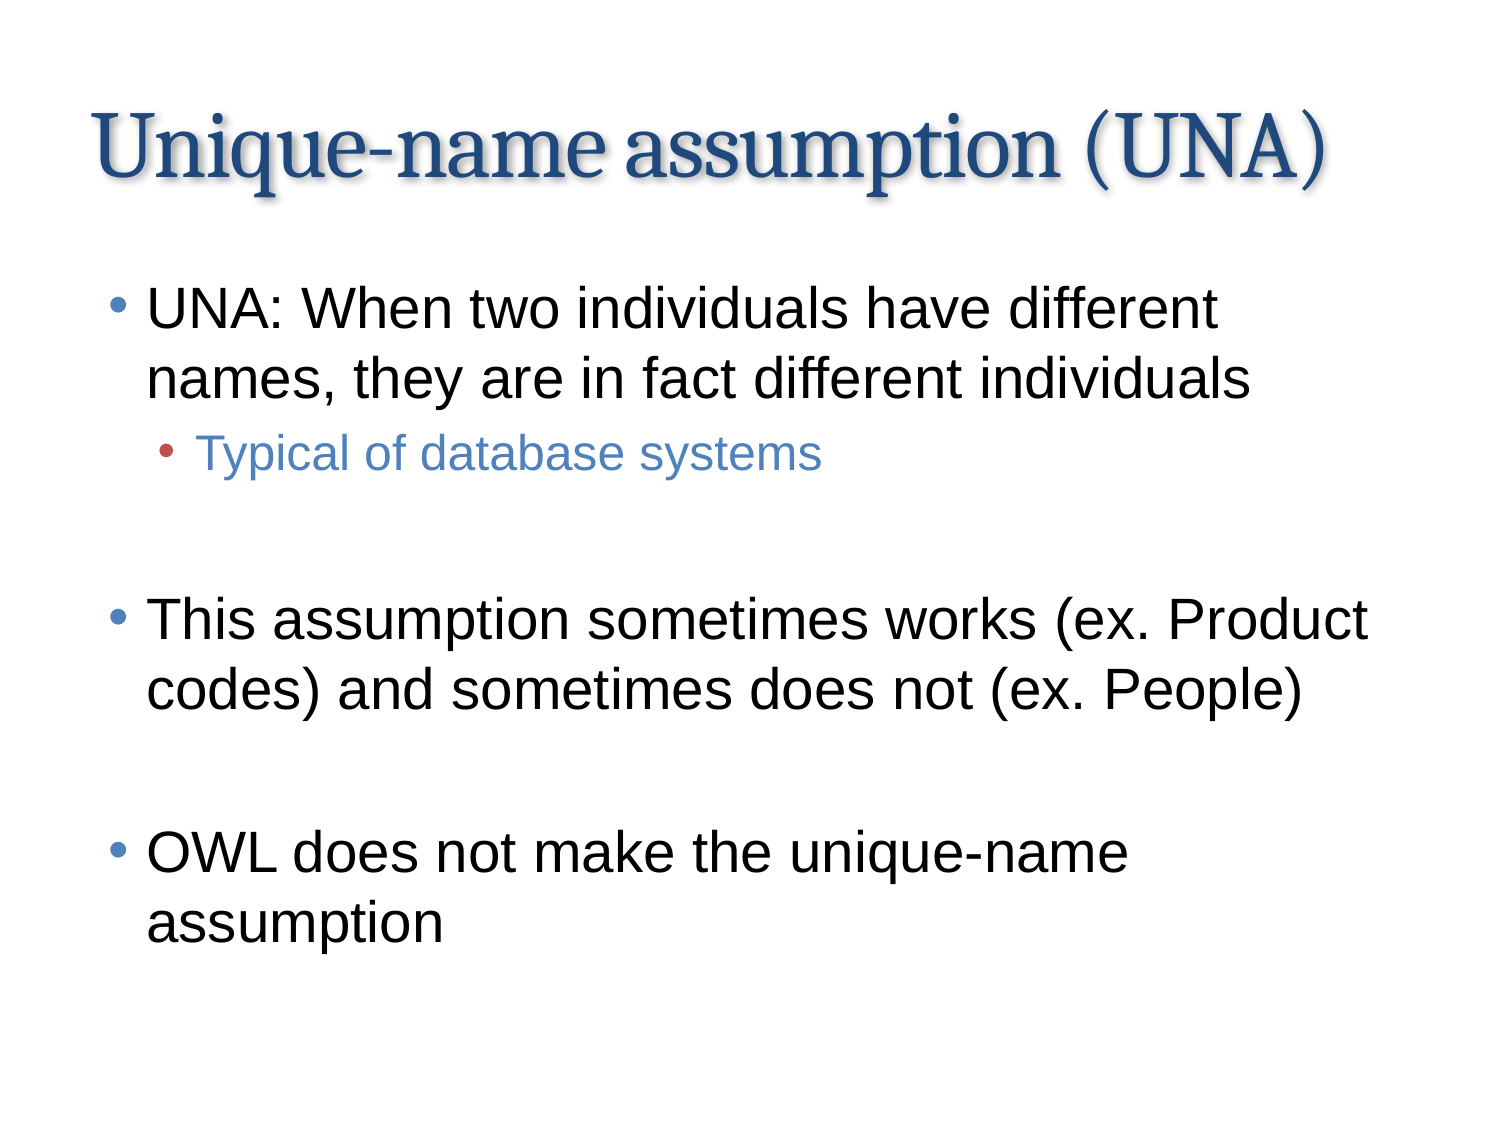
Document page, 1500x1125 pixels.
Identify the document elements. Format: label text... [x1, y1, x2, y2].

title Unique-name assumption (UNA) [75, 45, 1427, 233]
list UNA: When two individuals have different names, they are in fact different individuals Typical of database systems This assumption sometimes works (ex. Product codes) and sometimes does not (ex. People) OWL does not make the unique-name assumption [74, 262, 1426, 1051]
